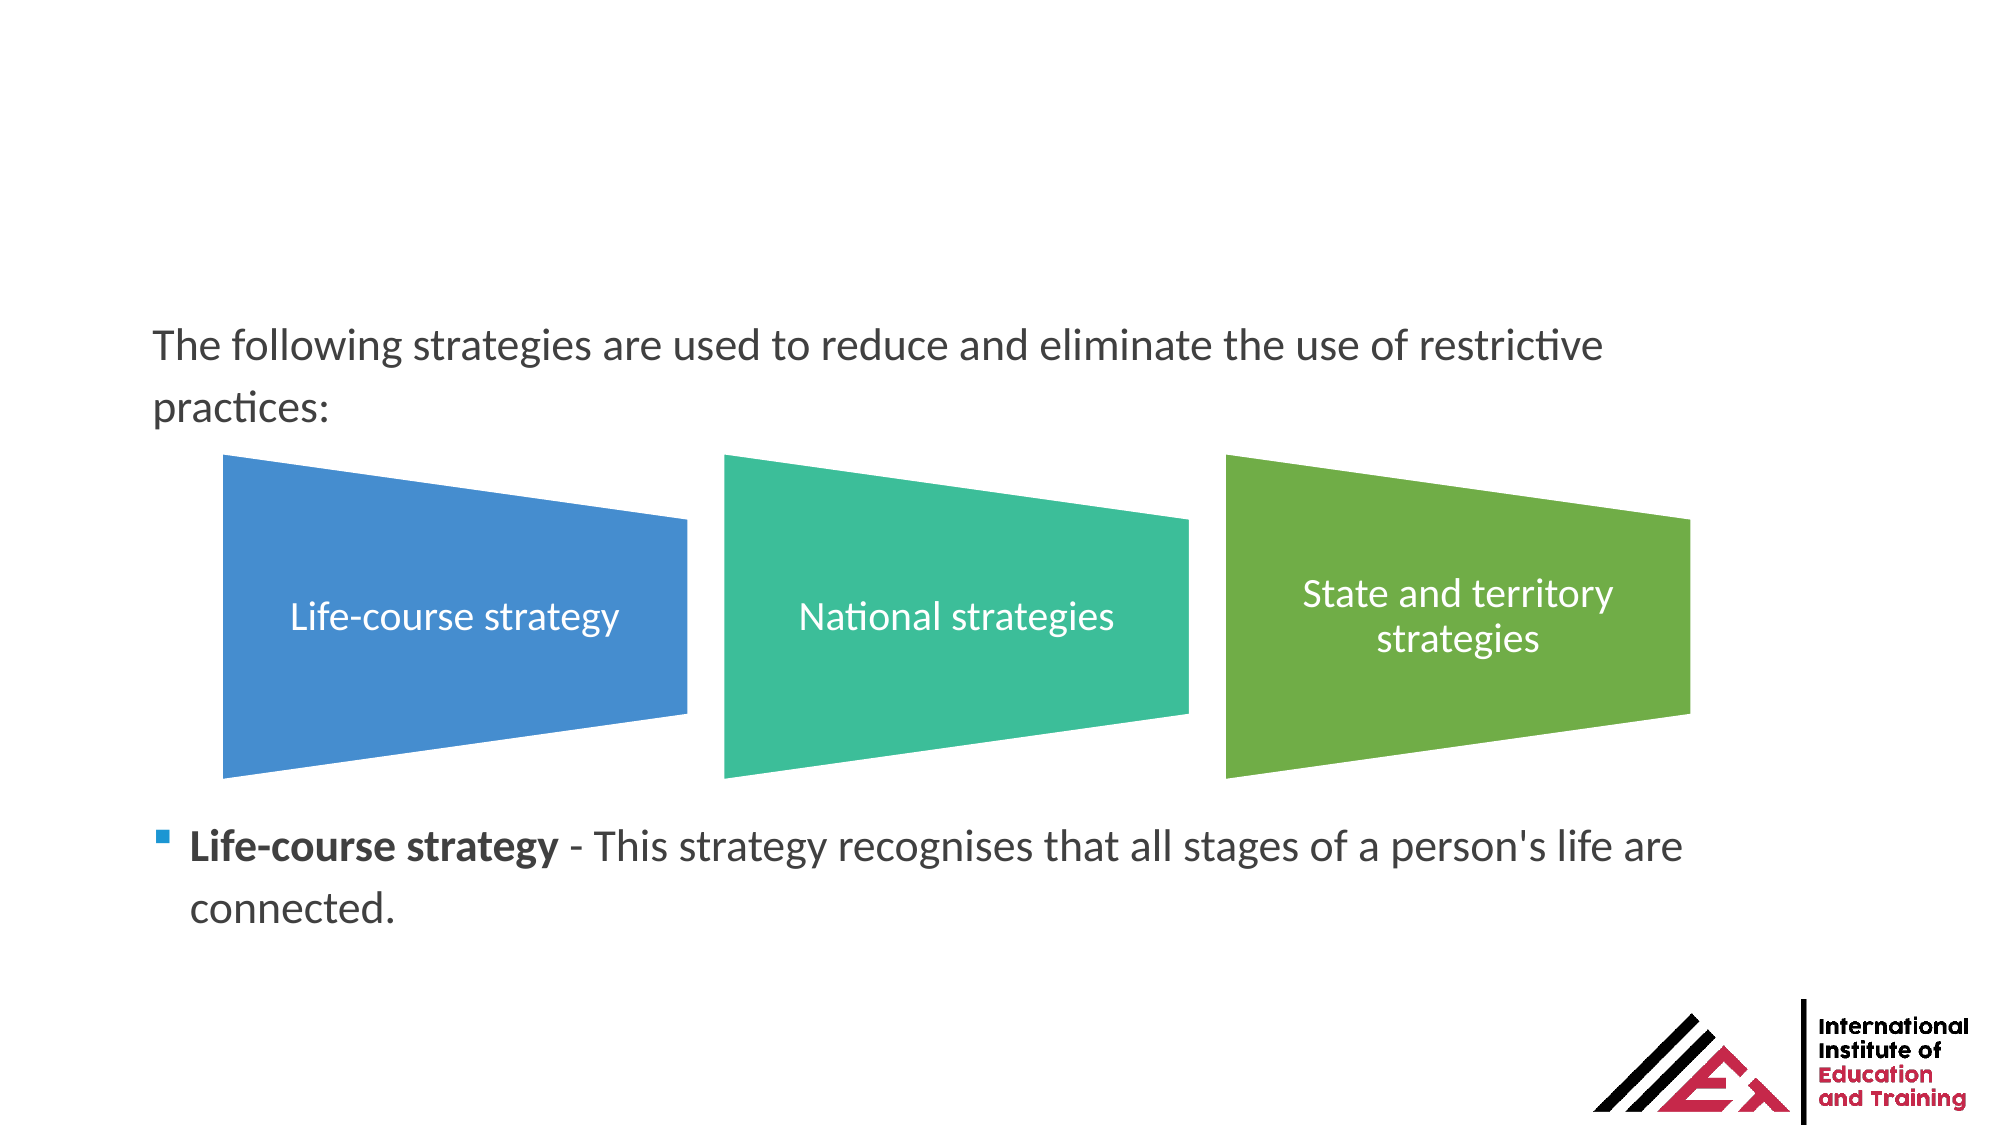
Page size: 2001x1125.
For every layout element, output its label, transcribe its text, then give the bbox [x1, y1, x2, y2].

list The following strategies are used to reduce and eliminate the use of restrictive practices: Life-course strategy - This strategy recognises that all stages of a person's life are connected. [137, 299, 1793, 1014]
picture [1593, 999, 1968, 1125]
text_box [221, 453, 1692, 780]
